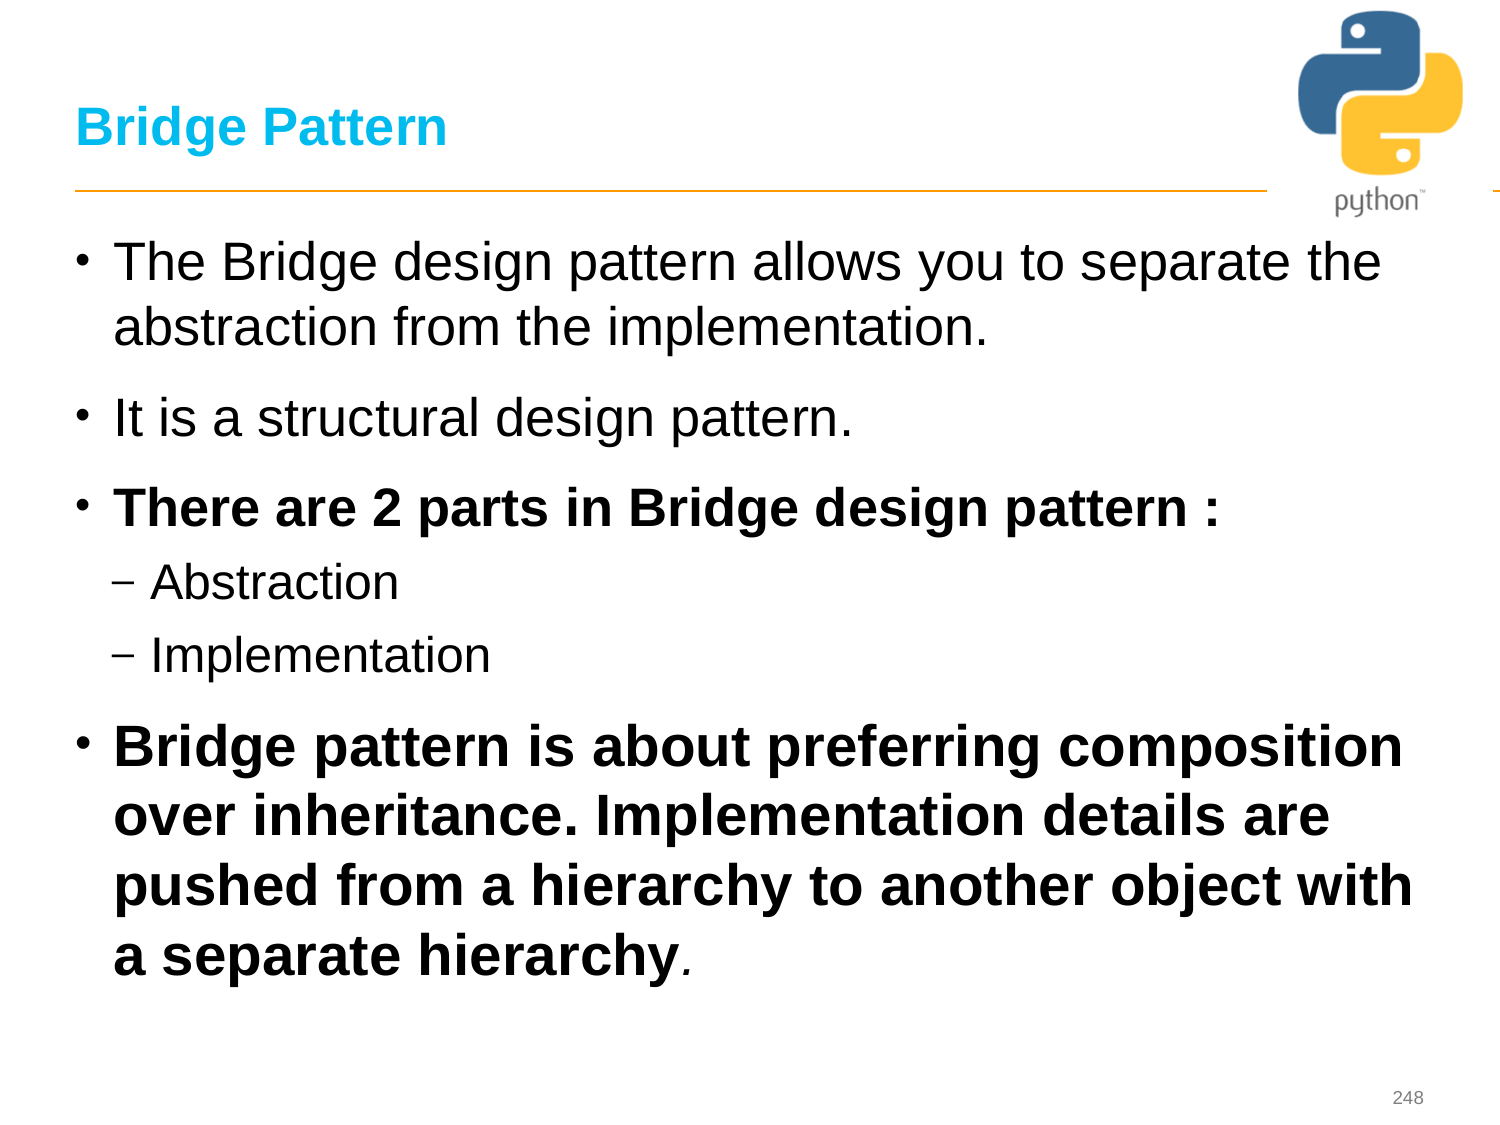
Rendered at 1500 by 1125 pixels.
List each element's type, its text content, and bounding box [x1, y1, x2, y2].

title Bridge Pattern [75, 27, 1422, 157]
picture [1267, 5, 1493, 222]
list The Bridge design pattern allows you to separate the abstraction from the implementation. It is a structural design pattern. There are 2 parts in Bridge design pattern : Abstraction Implementation Bridge pattern is about preferring composition over inheritance. Implementation details are pushed from a hierarchy to another object with a separate hierarchy. [75, 226, 1425, 1018]
